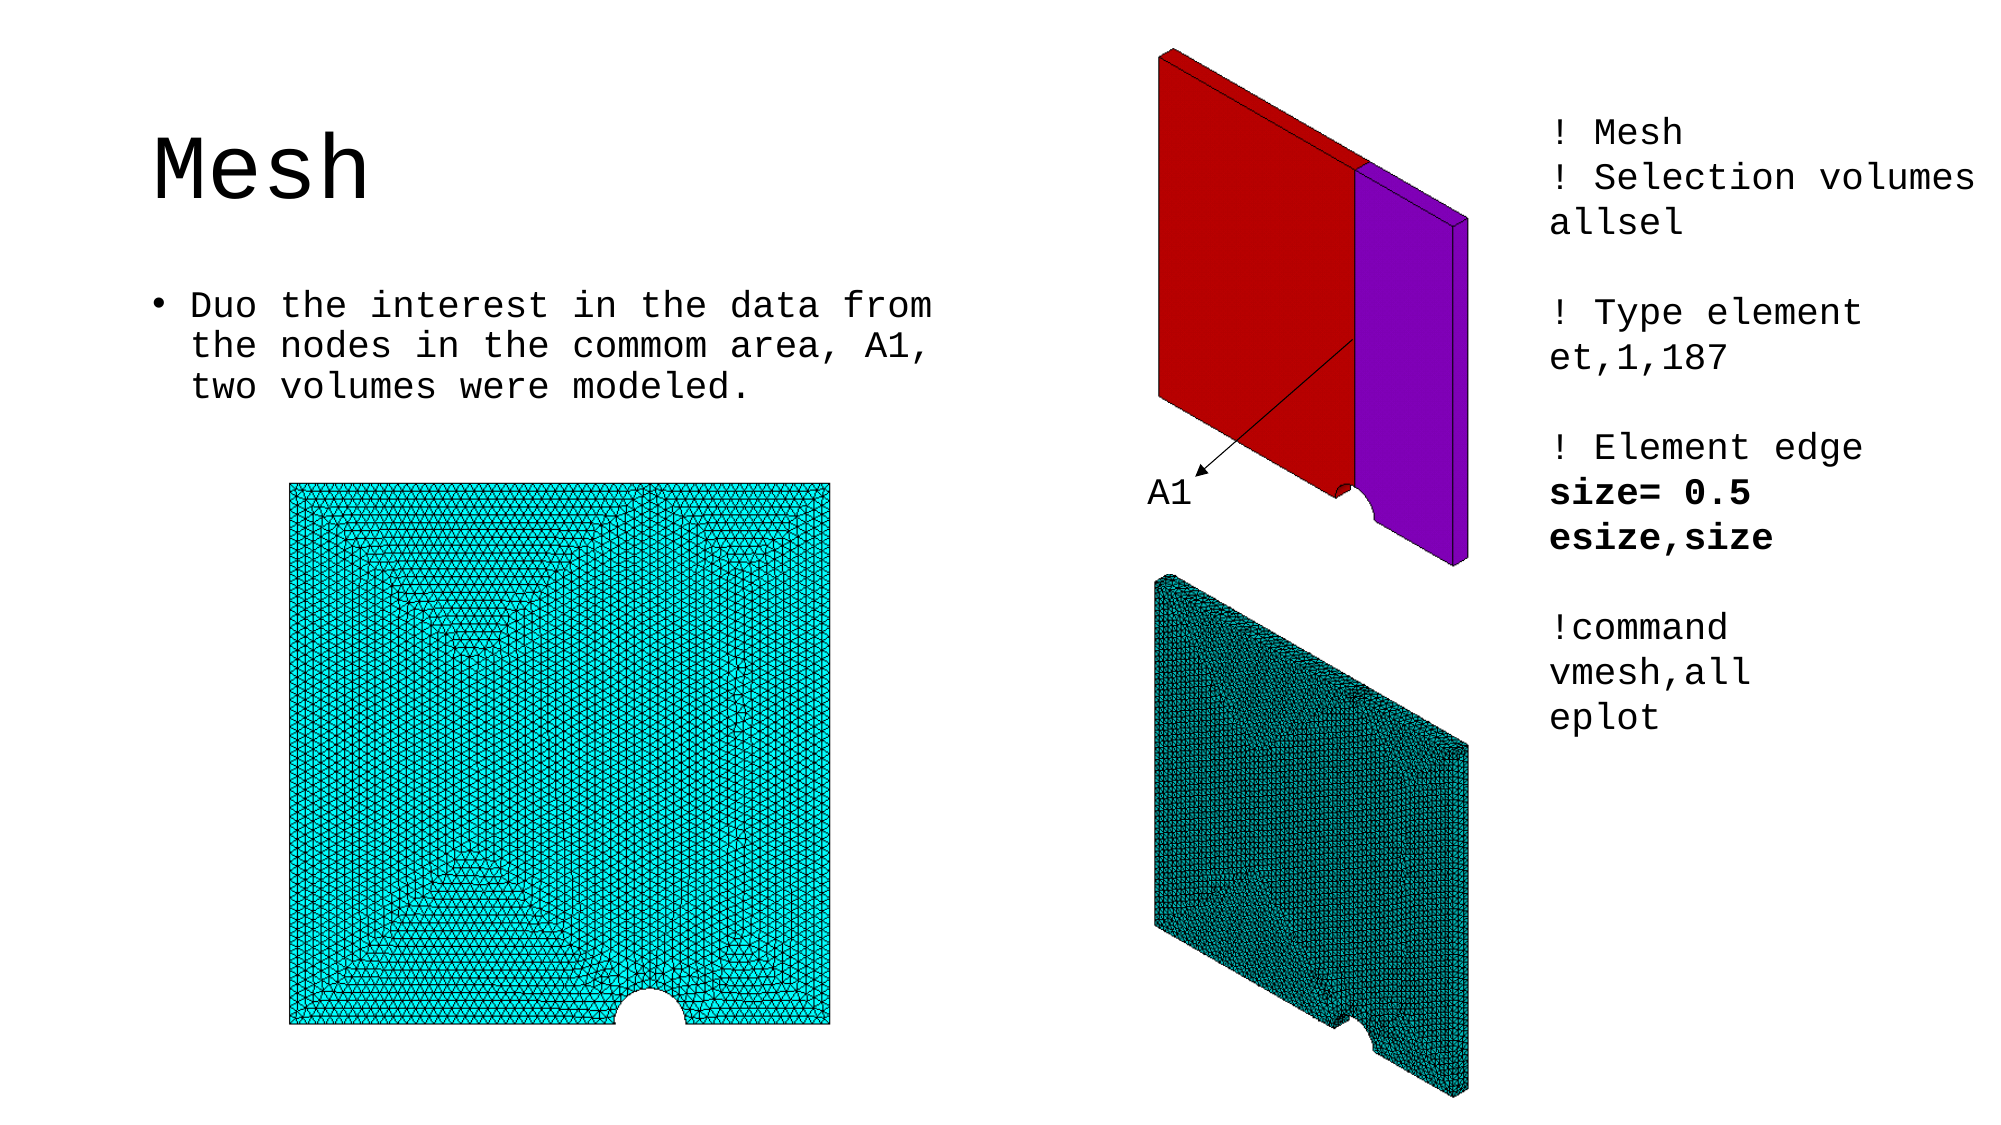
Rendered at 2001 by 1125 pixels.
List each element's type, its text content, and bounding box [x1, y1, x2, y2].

title Mesh [1505, 59, 1863, 278]
picture [279, 475, 846, 1028]
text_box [1195, 339, 1353, 477]
list Duo the interest in the data from the nodes in the commom area, A1, two volumes were modeled. [137, 277, 1035, 477]
text_box ! Mesh ! Selection volumes allsel ! Type element et,1,187 ! Element edge size= 0.5 esize,size !command vmesh,all eplot [1534, 99, 2000, 745]
picture [1126, 32, 1505, 1125]
title Mesh [137, 59, 1126, 278]
